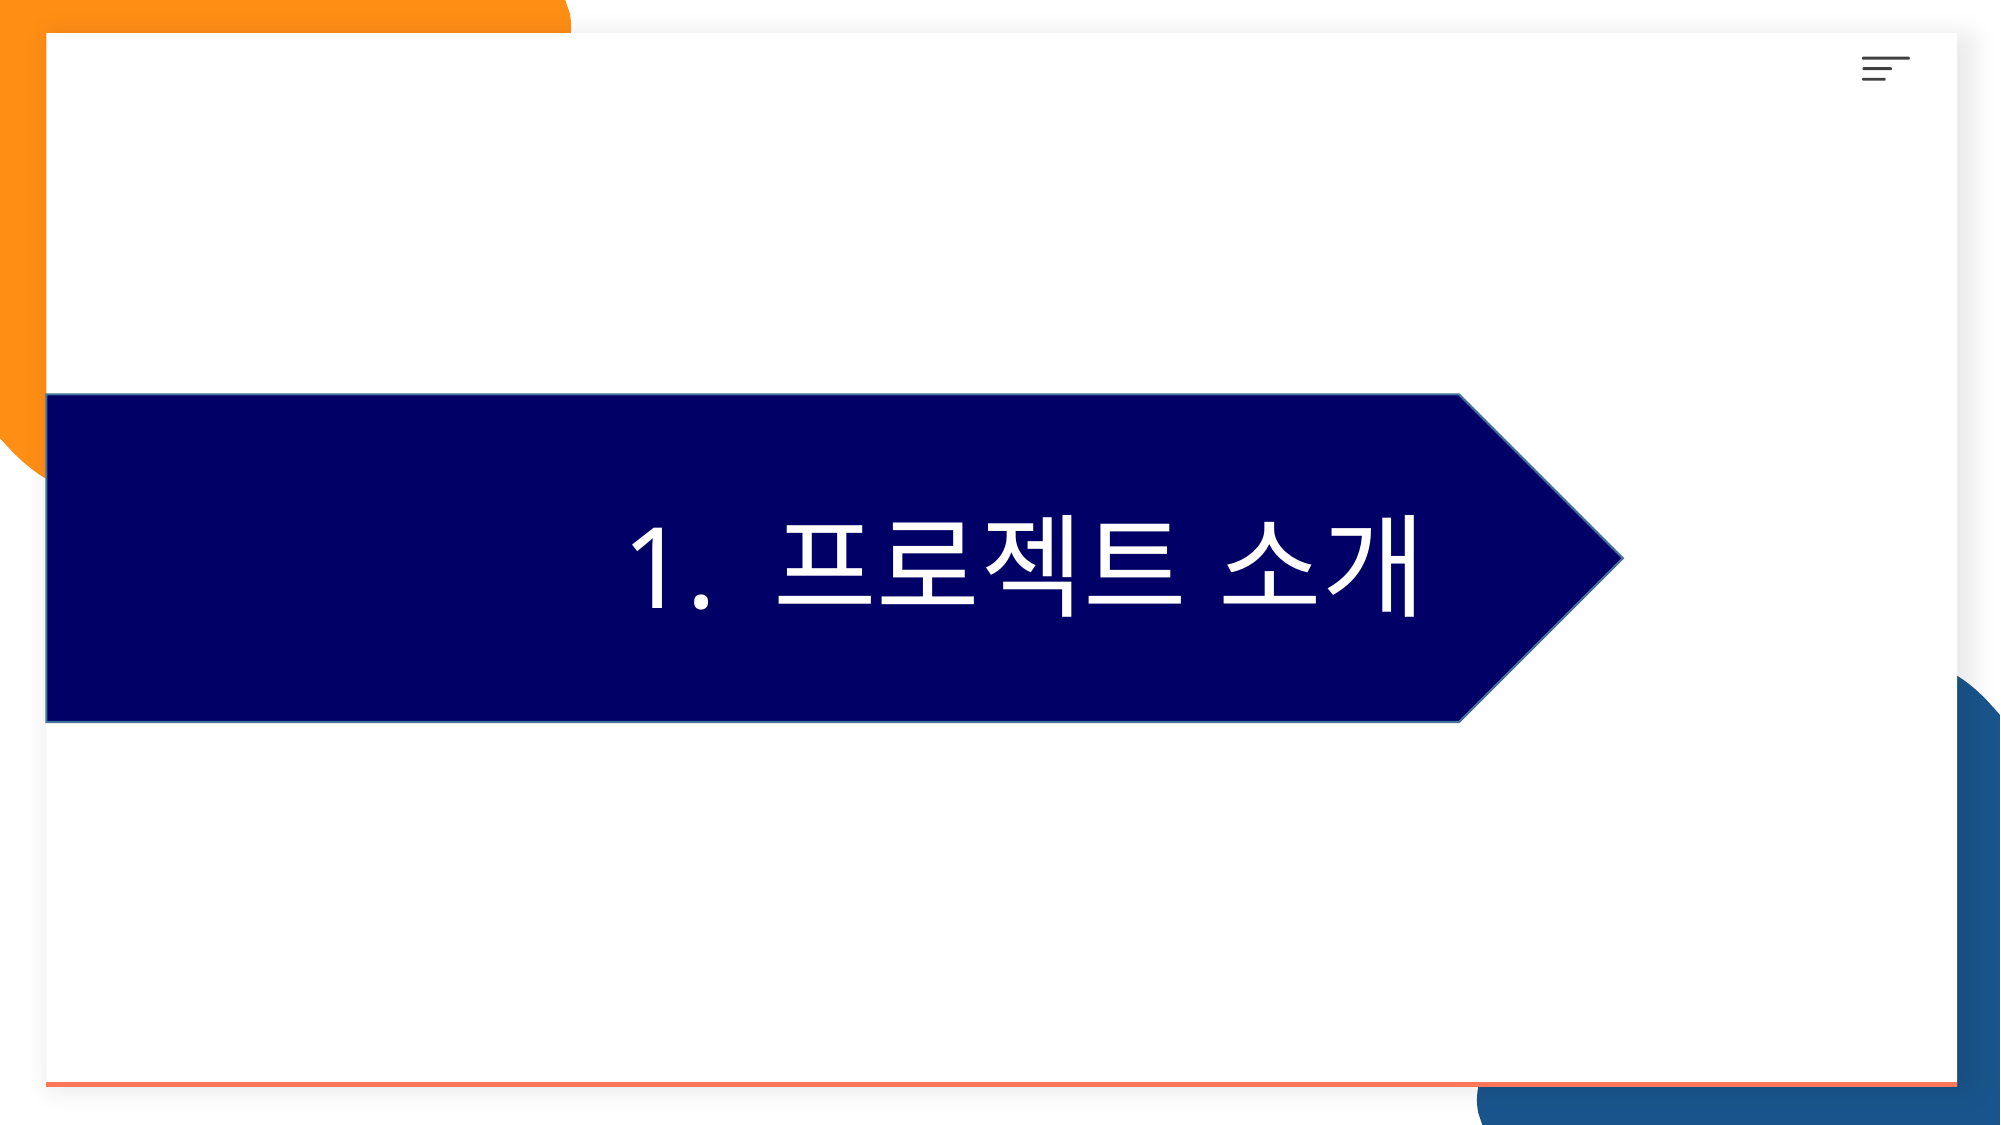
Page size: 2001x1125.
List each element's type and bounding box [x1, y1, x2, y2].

text_box [1476, 656, 2000, 1125]
text_box [0, 0, 572, 499]
text_box [46, 33, 1958, 1086]
